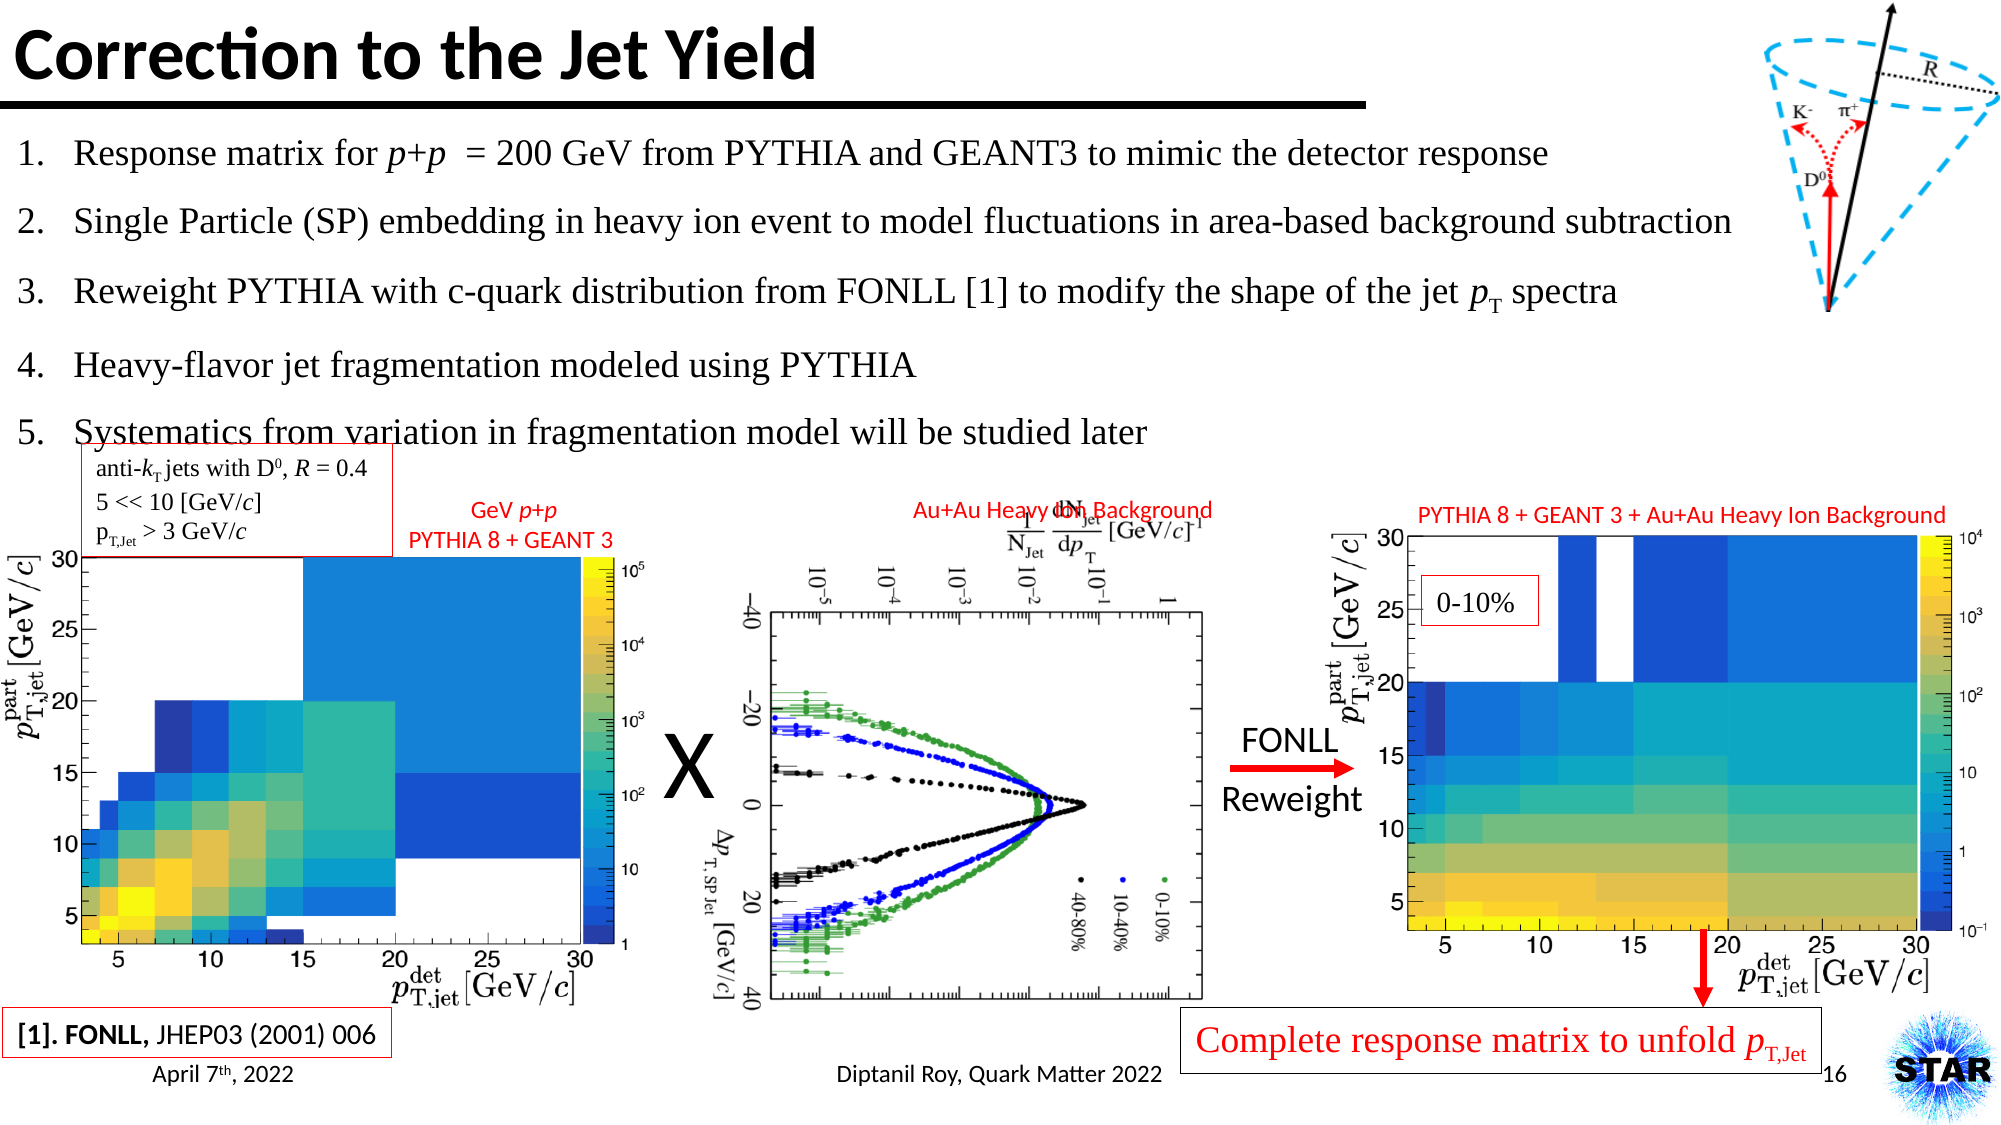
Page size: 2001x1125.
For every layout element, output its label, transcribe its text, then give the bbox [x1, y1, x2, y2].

text_box Complete response matrix to unfold pT,Jet [1180, 1007, 1822, 1074]
text_box [1]. FONLL, JHEP03 (2001) 006 [2, 1008, 392, 1058]
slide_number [137, 1042, 588, 1103]
picture [1324, 484, 2000, 1125]
text_box Correction to the Jet Yield [0, 0, 1539, 102]
footer Diptanil Roy, Quark Matter 2022 [662, 1042, 1338, 1103]
picture [1763, 0, 2000, 312]
picture [703, 487, 1232, 1031]
text_box Reweight [1232, 769, 1324, 827]
picture [0, 507, 662, 1008]
text_box FONLL [1232, 707, 1324, 766]
slide_number 16 [1412, 1042, 1847, 1103]
text_box X [662, 691, 703, 826]
